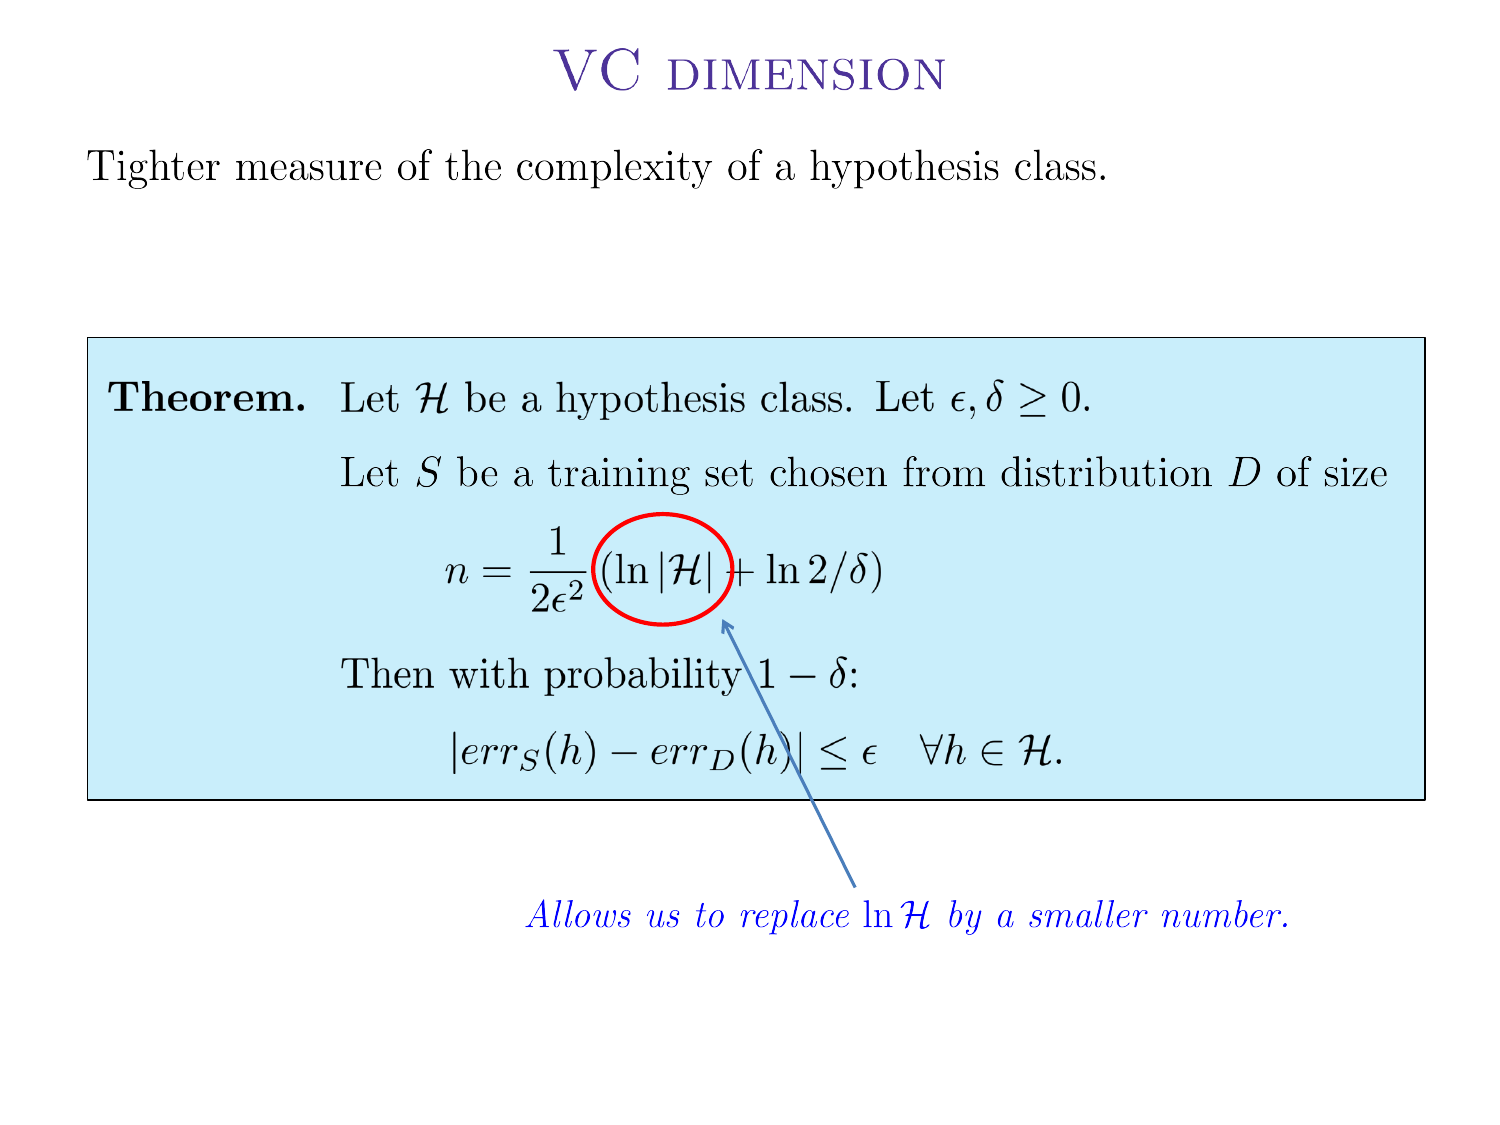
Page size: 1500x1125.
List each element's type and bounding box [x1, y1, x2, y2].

picture [453, 731, 722, 775]
picture [87, 149, 1105, 189]
picture [553, 48, 945, 91]
text_box [629, 620, 697, 627]
text_box [722, 618, 856, 888]
picture [525, 899, 1287, 935]
picture [341, 456, 1388, 496]
picture [876, 379, 1090, 419]
picture [108, 381, 304, 411]
text_box [617, 511, 709, 525]
picture [341, 656, 722, 696]
picture [856, 731, 1061, 775]
picture [341, 381, 851, 420]
text_box [85, 335, 1427, 802]
picture [445, 526, 881, 613]
